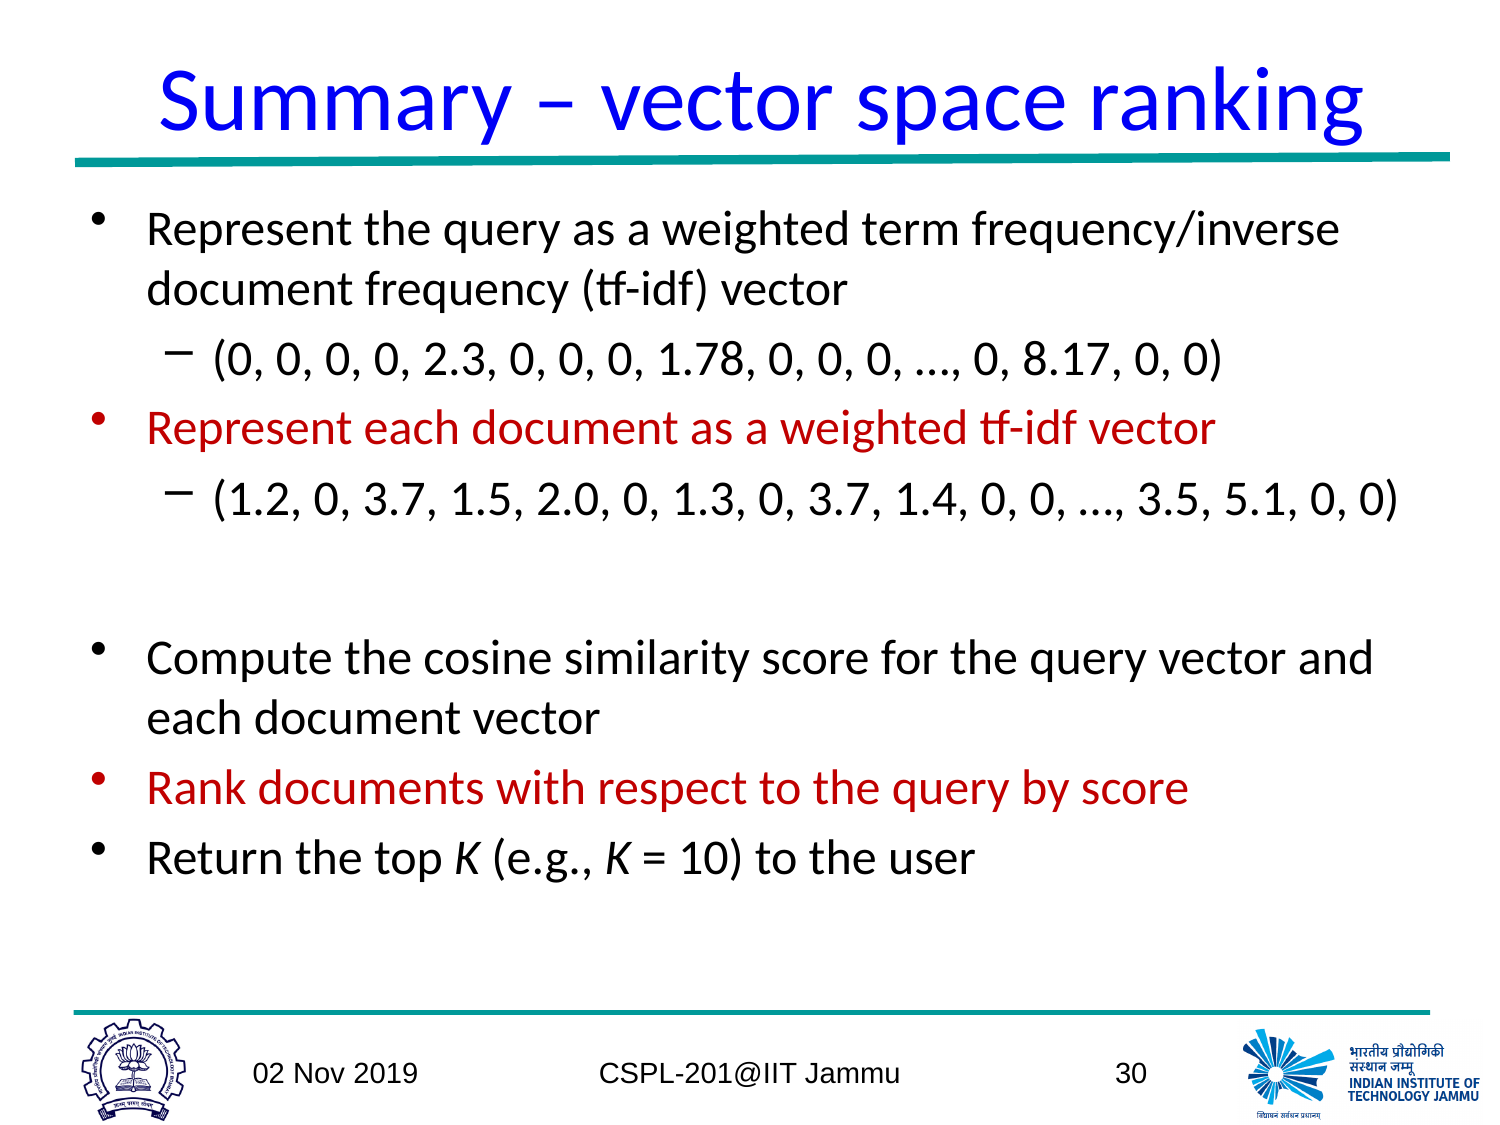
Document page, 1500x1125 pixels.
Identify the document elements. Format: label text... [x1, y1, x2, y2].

slide_number 30 [1037, 1046, 1225, 1125]
footer CSPL-201@IIT Jammu [512, 1046, 988, 1125]
title Summary – vector space ranking [75, 0, 1450, 188]
picture [75, 1016, 188, 1125]
list Represent the query as a weighted term frequency/inverse document frequency (tf-idf) vector (0, 0, 0, 0, 2.3, 0, 0, 0, 1.78, 0, 0, 0, …, 0, 8.17, 0, 0) Represent each document as a weighted tf-idf vector (1.2, 0, 3.7, 1.5, 2.0, 0, 1.3, 0, 3.7, 1.4, 0, 0, …, 3.5, 5.1, 0, 0) Compute the cosine similarity score for the query vector and each document vector Rank documents with respect to the query by score Return the top K (e.g., K = 10) to the user [75, 187, 1438, 988]
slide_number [237, 1046, 450, 1125]
picture [1237, 1019, 1483, 1125]
